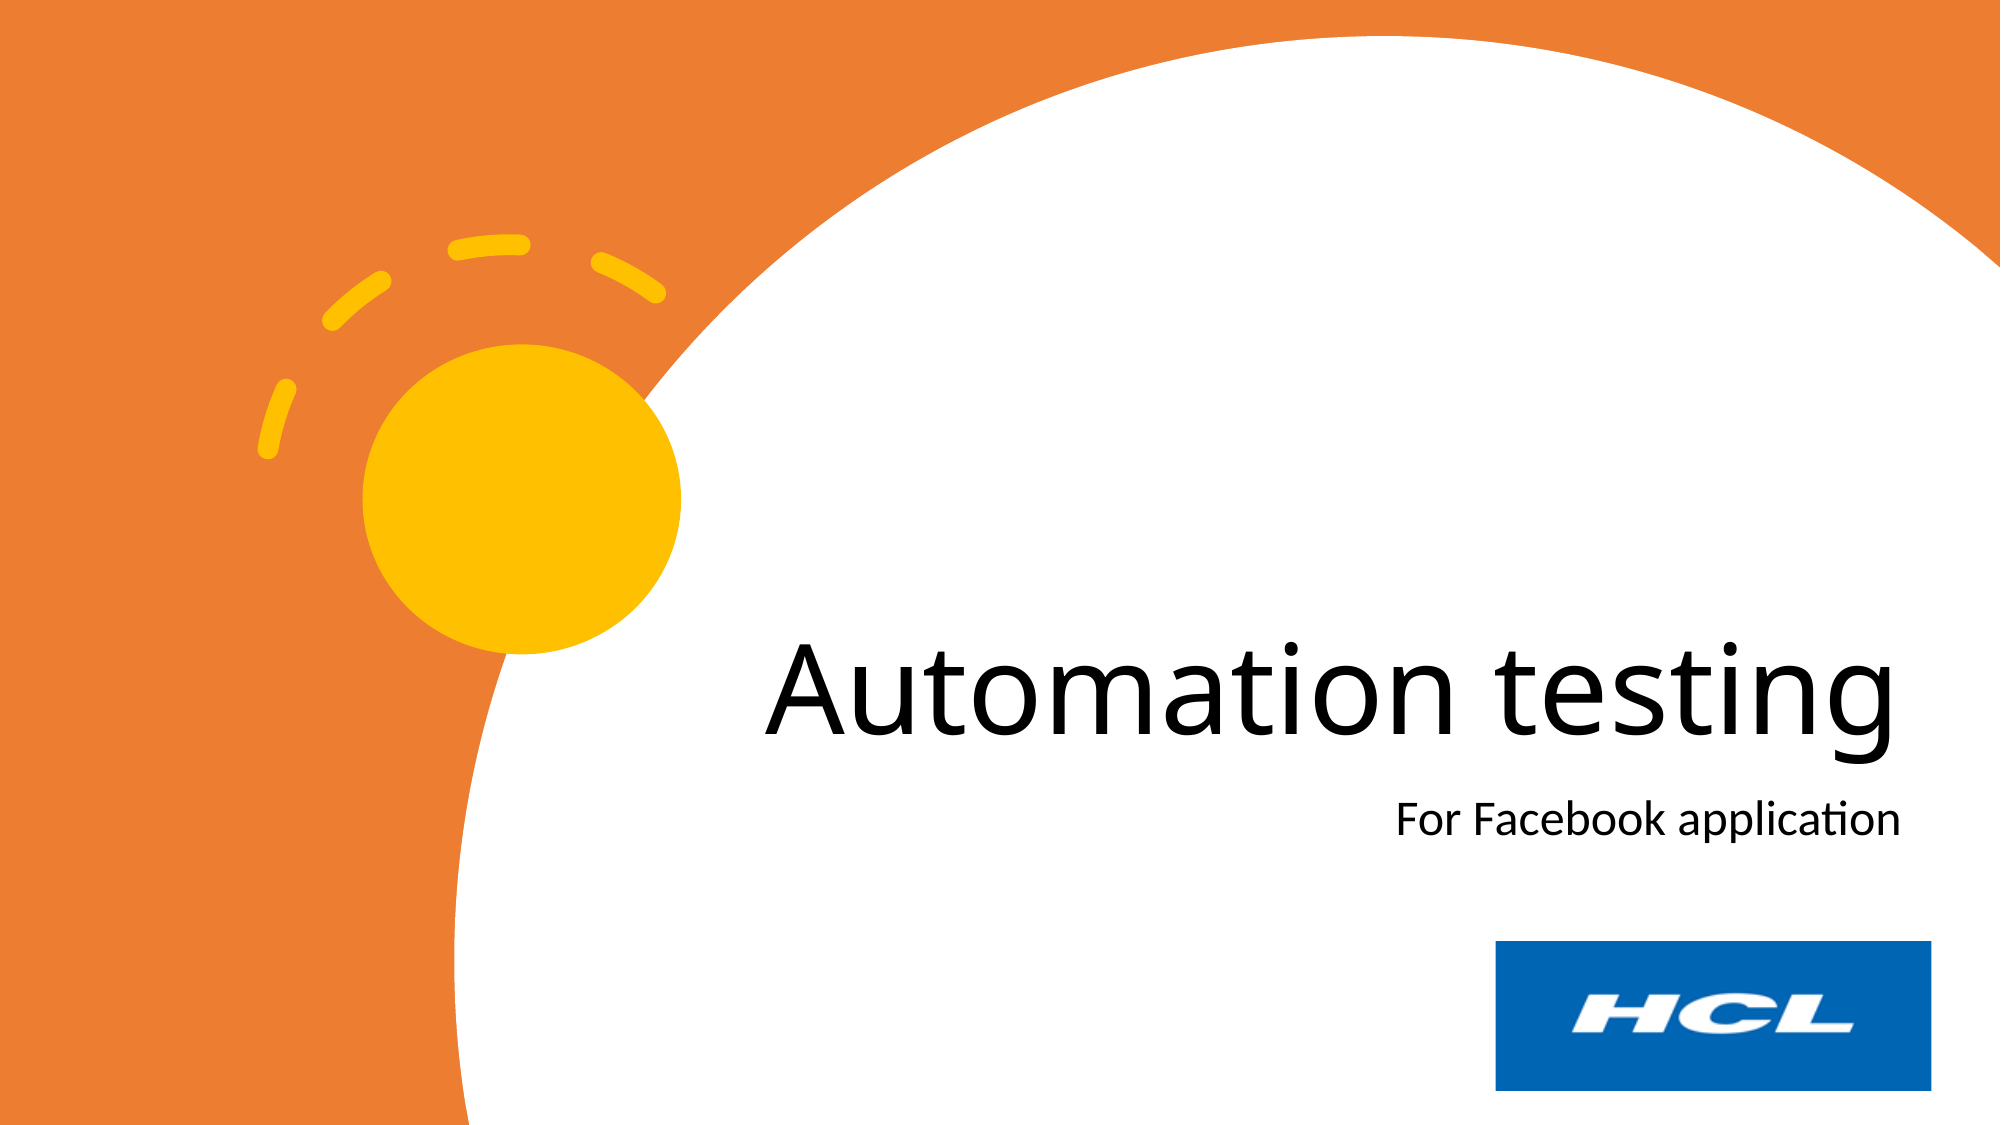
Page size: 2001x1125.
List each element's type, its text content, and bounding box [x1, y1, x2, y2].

text_box [0, 0, 2000, 1125]
text_box [453, 35, 2000, 1125]
picture [1495, 941, 1932, 1091]
text_box [267, 244, 676, 490]
text_box [361, 373, 662, 656]
title Automation testing [662, 318, 1917, 770]
subtitle For Facebook application [662, 784, 1917, 1003]
